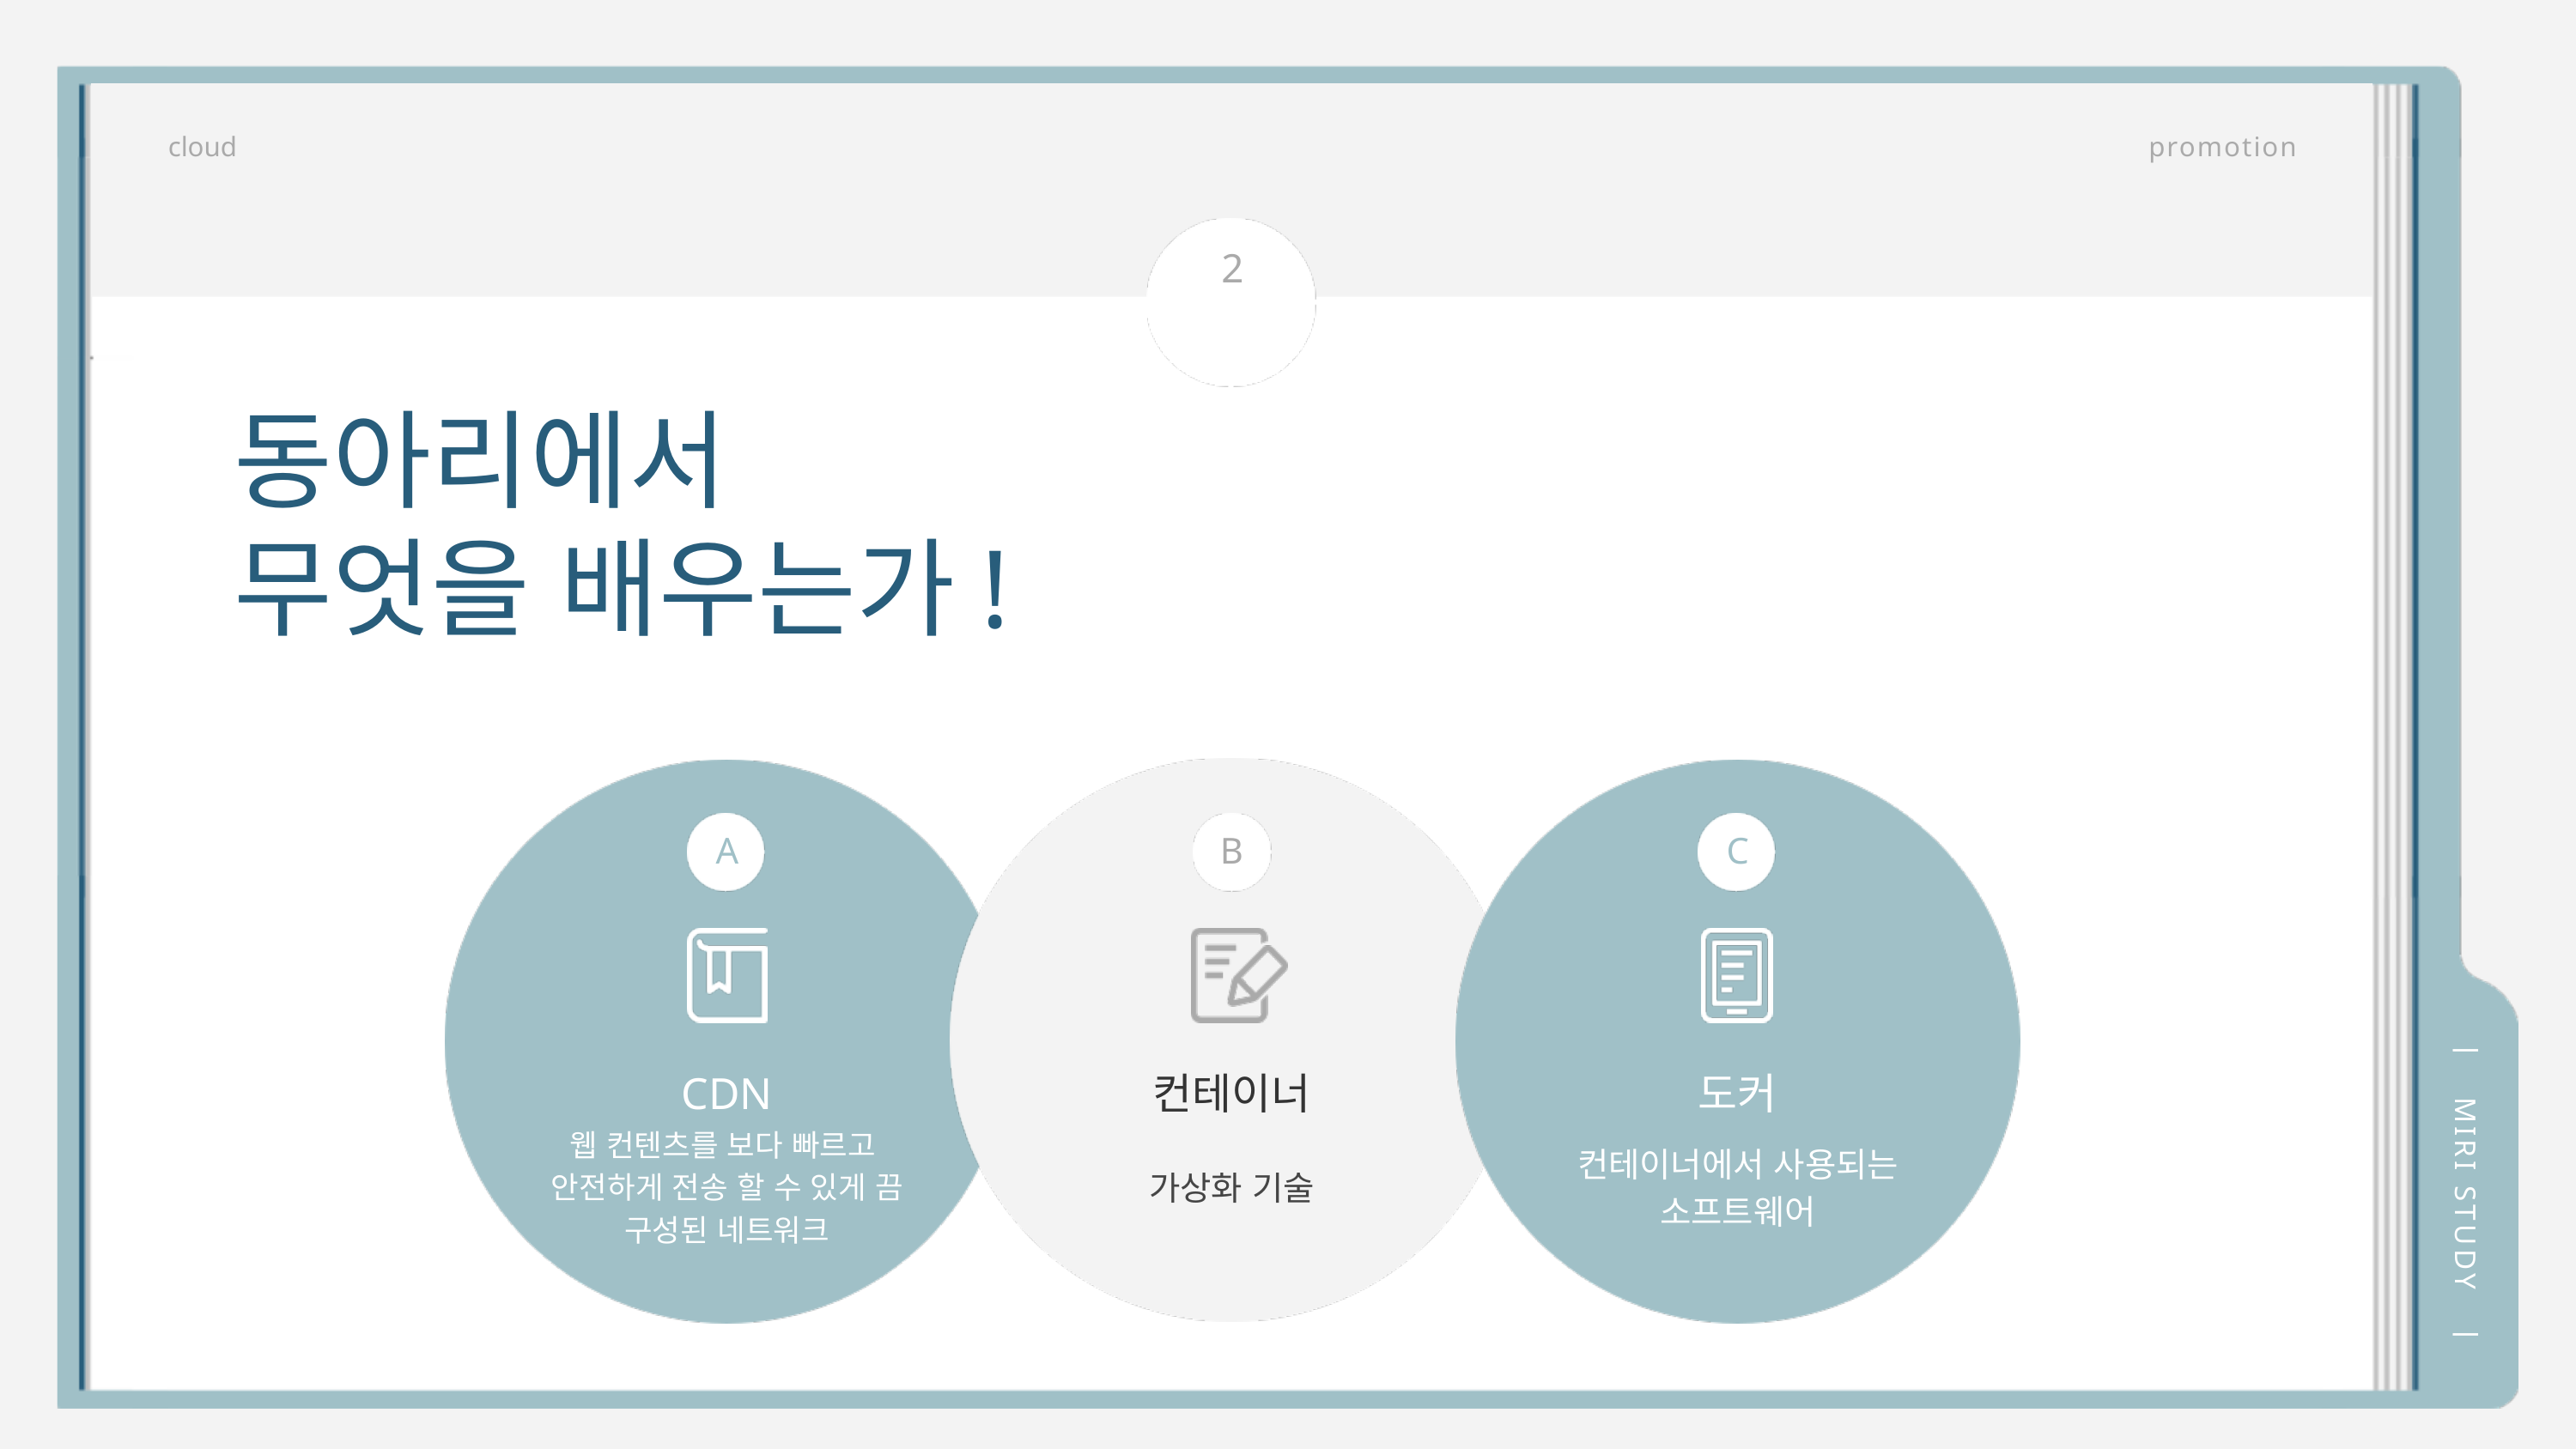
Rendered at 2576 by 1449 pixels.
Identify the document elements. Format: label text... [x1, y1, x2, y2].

text_box ㅣ MIRI STUDY ㅣ [2445, 1026, 2485, 1360]
picture [59, 0, 2516, 1449]
text_box 동아리에서 무엇을 배우는가! [234, 386, 609, 665]
